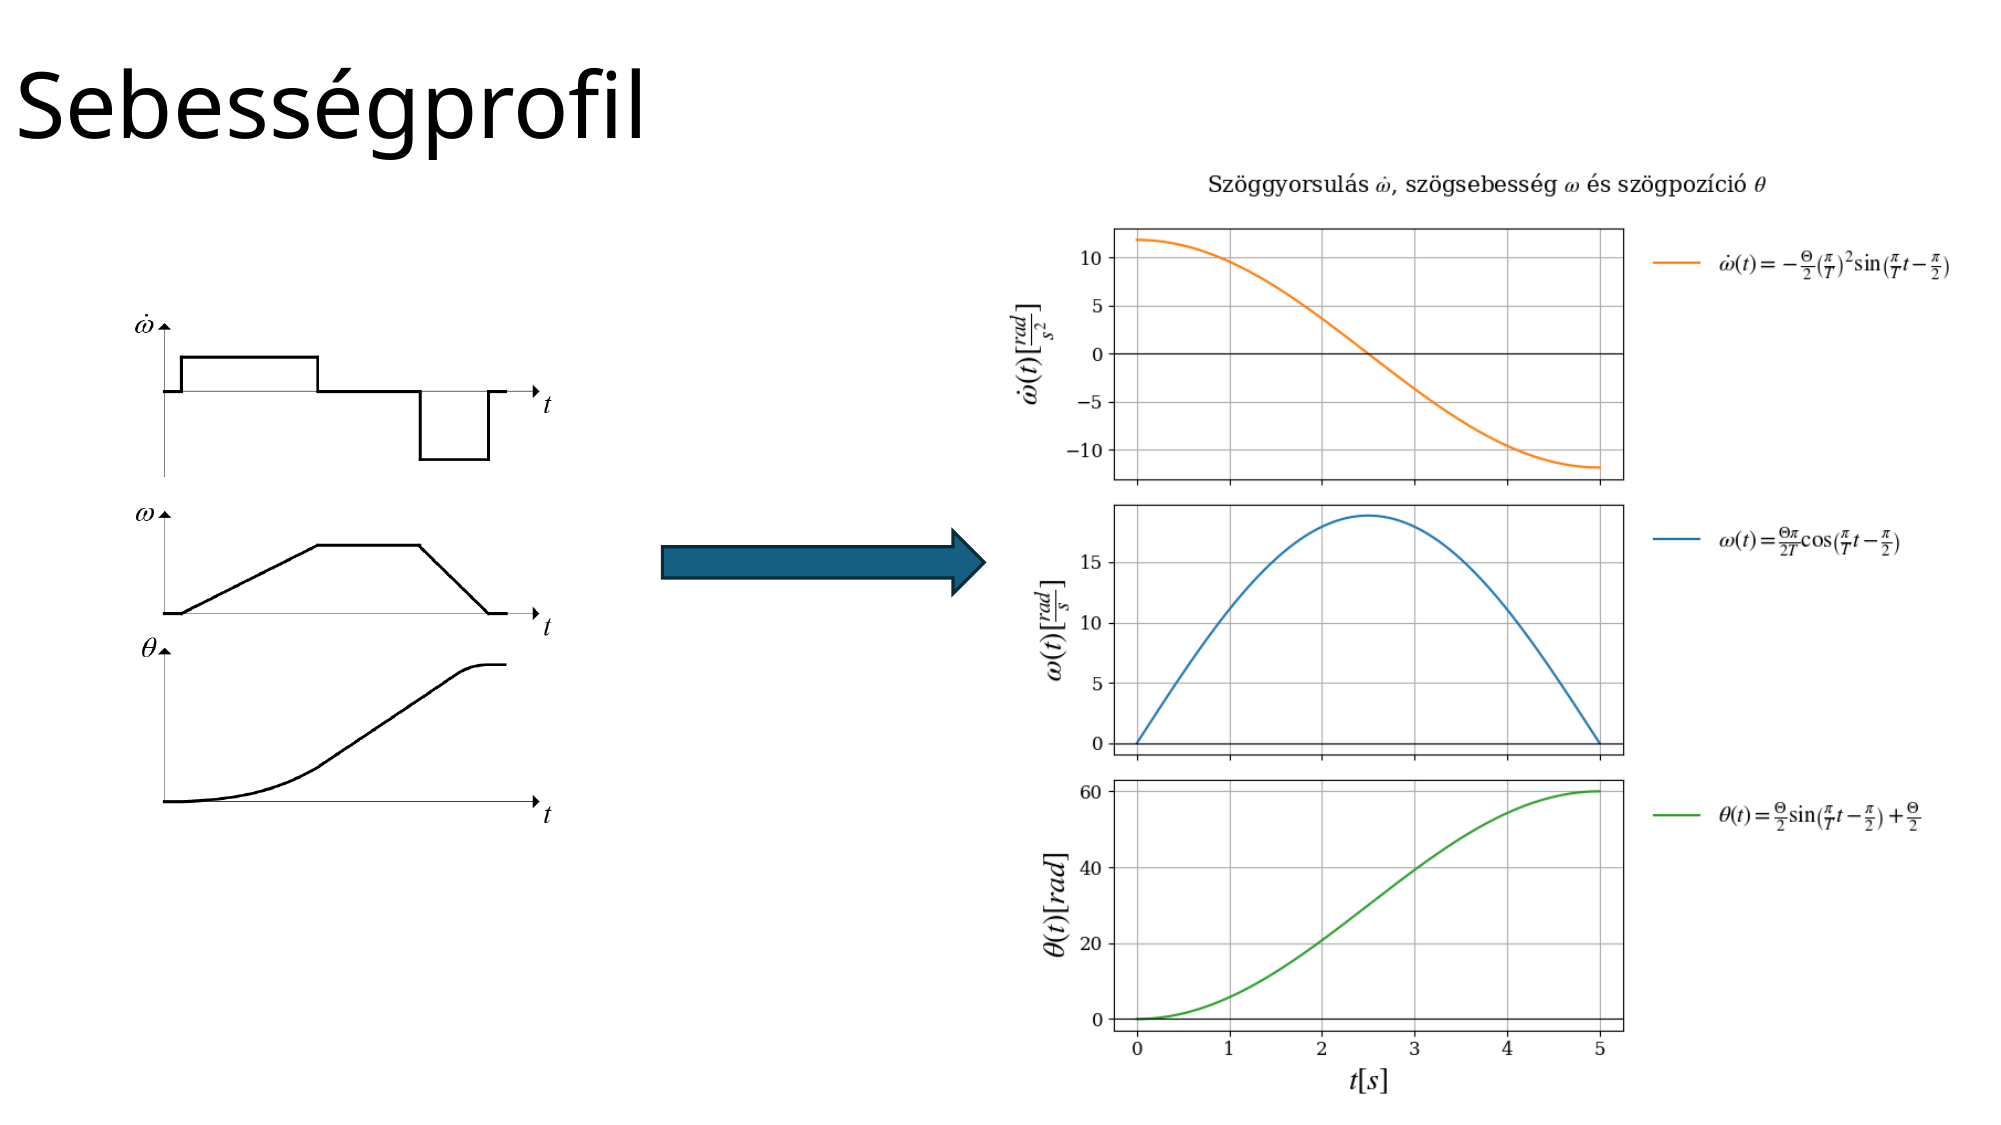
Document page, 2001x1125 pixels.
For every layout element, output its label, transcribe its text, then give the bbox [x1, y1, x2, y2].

text_box [660, 527, 987, 598]
picture [999, 160, 1970, 1107]
title Sebességprofil [0, 0, 1725, 218]
picture [120, 307, 565, 838]
